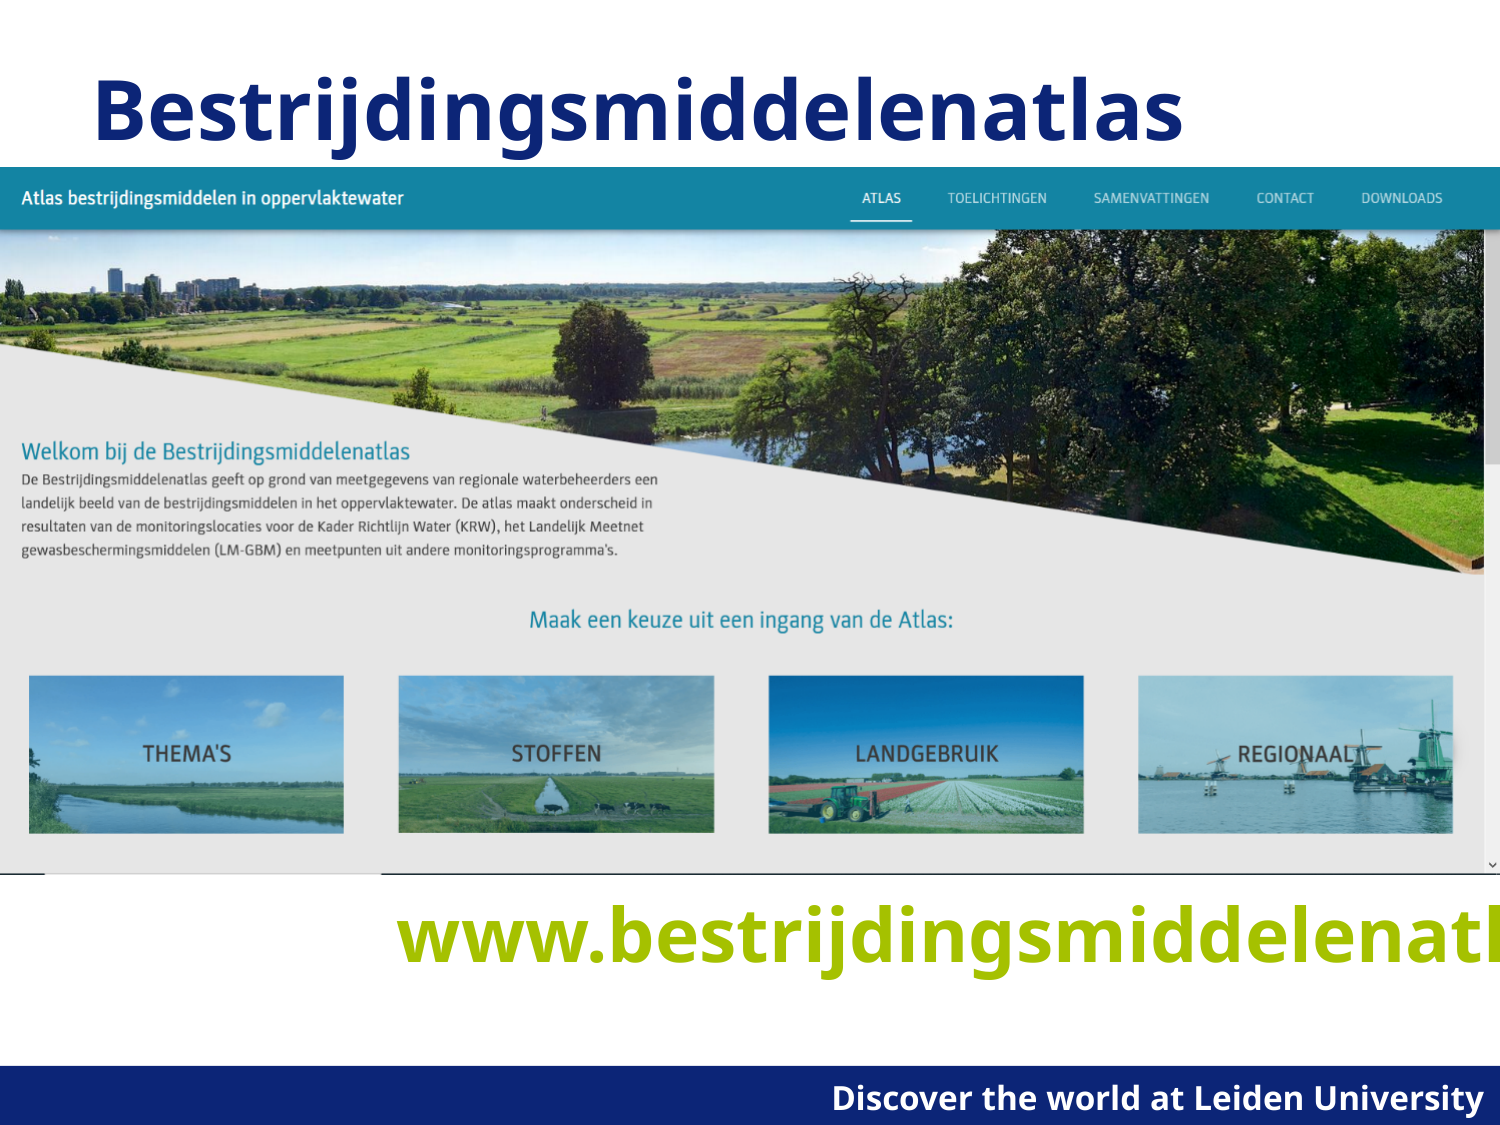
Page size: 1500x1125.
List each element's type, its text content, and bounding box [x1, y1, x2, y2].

text_box Bestrijdingsmiddelenatlas [76, 54, 1450, 159]
title www.bestrijdingsmiddelenatlas.nl [362, 884, 1500, 1004]
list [0, 166, 1500, 876]
